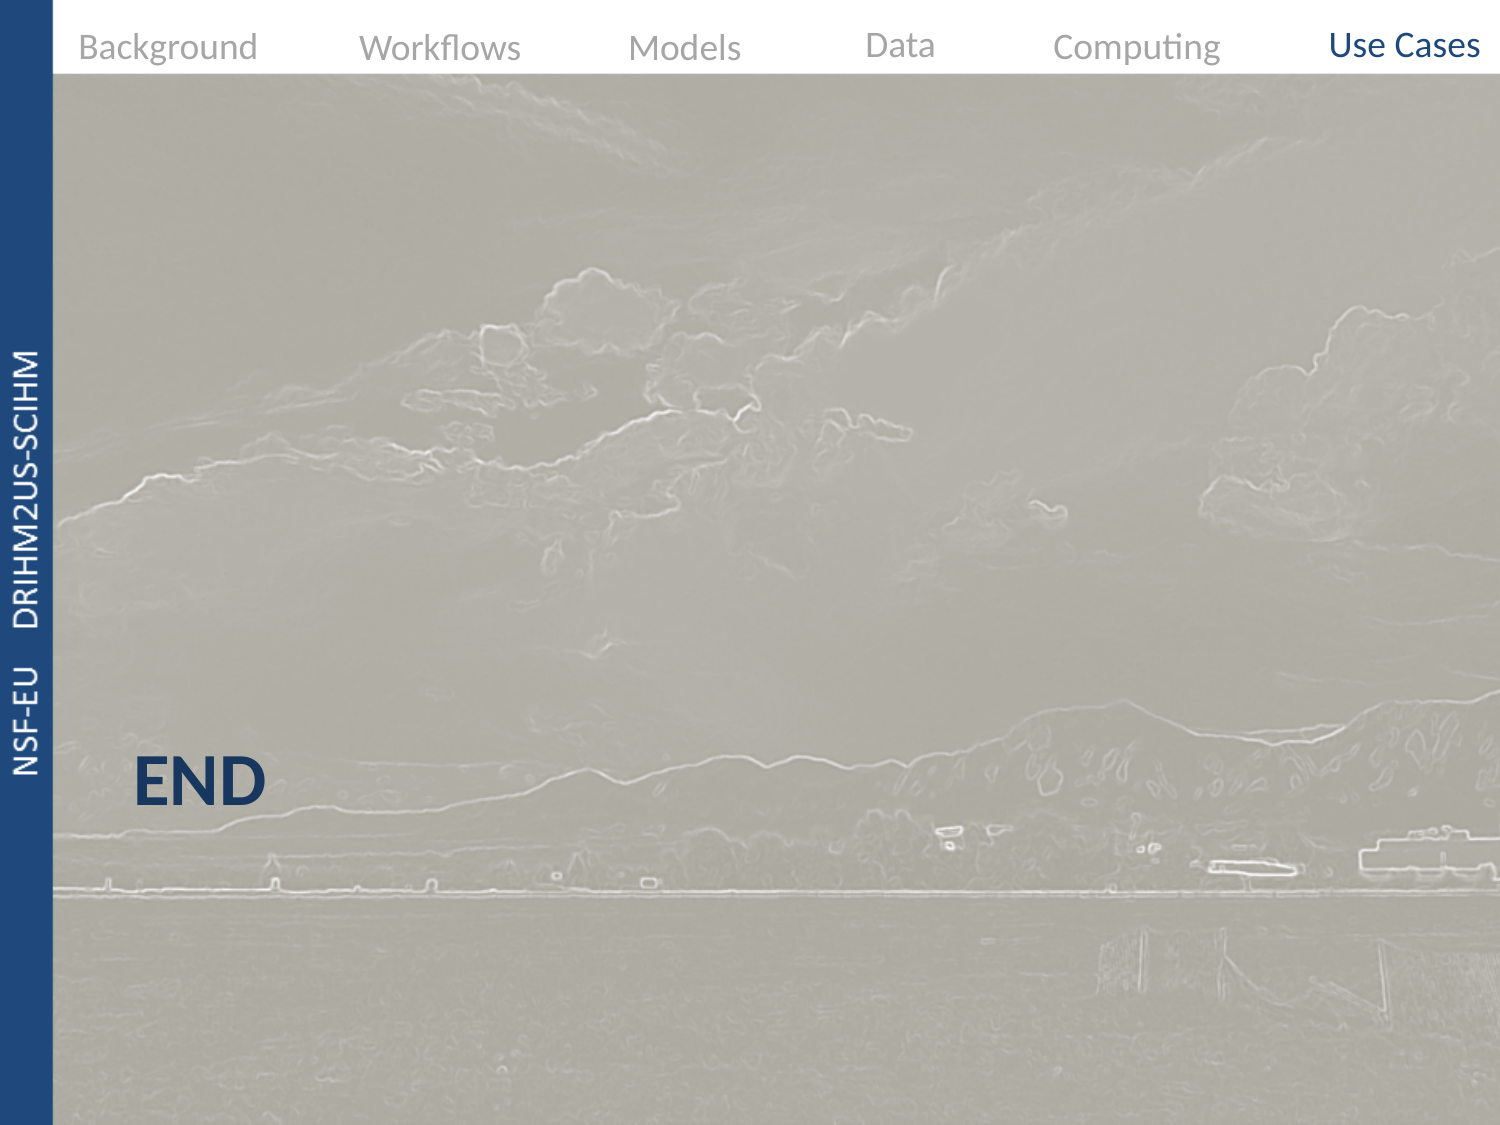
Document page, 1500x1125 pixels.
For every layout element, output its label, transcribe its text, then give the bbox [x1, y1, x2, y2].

text_box Use Cases [1314, 12, 1496, 73]
text_box Data [850, 12, 951, 73]
picture [0, 0, 1500, 1125]
text_box Background [63, 14, 274, 75]
text_box Computing [1038, 14, 1237, 75]
text_box Workflows [344, 15, 537, 75]
title End [118, 722, 1394, 947]
text_box Models [613, 15, 757, 75]
